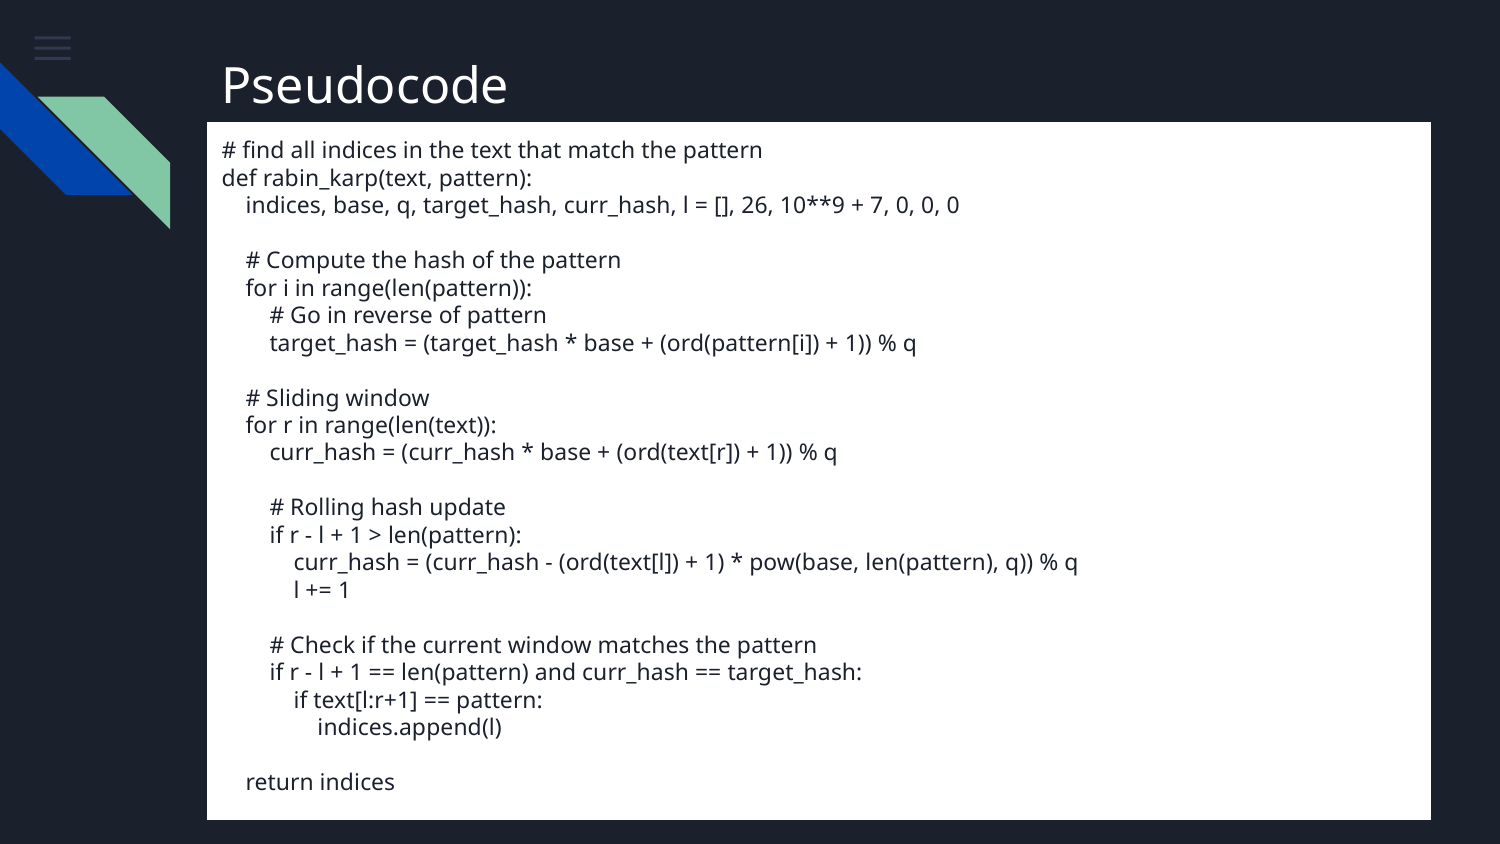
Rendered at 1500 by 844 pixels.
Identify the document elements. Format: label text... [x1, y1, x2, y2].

title Pseudocode [206, 38, 1362, 189]
text_box # find all indices in the text that match the pattern def rabin_karp(text, pattern): indices, base, q, target_hash, curr_hash, l = [], 26, 10**9 + 7, 0, 0, 0 # Compute the hash of the pattern for i in range(len(pattern)): # Go in reverse of pattern target_hash = (target_hash * base + (ord(pattern[i]) + 1)) % q # Sliding window for r in range(len(text)): curr_hash = (curr_hash * base + (ord(text[r]) + 1)) % q # Rolling hash update if r - l + 1 > len(pattern): curr_hash = (curr_hash - (ord(text[l]) + 1) * pow(base, len(pattern), q)) % q l += 1 # Check if the current window matches the pattern if r - l + 1 == len(pattern) and curr_hash == target_hash: if text[l:r+1] == pattern: indices.append(l) return indices [206, 120, 1432, 821]
